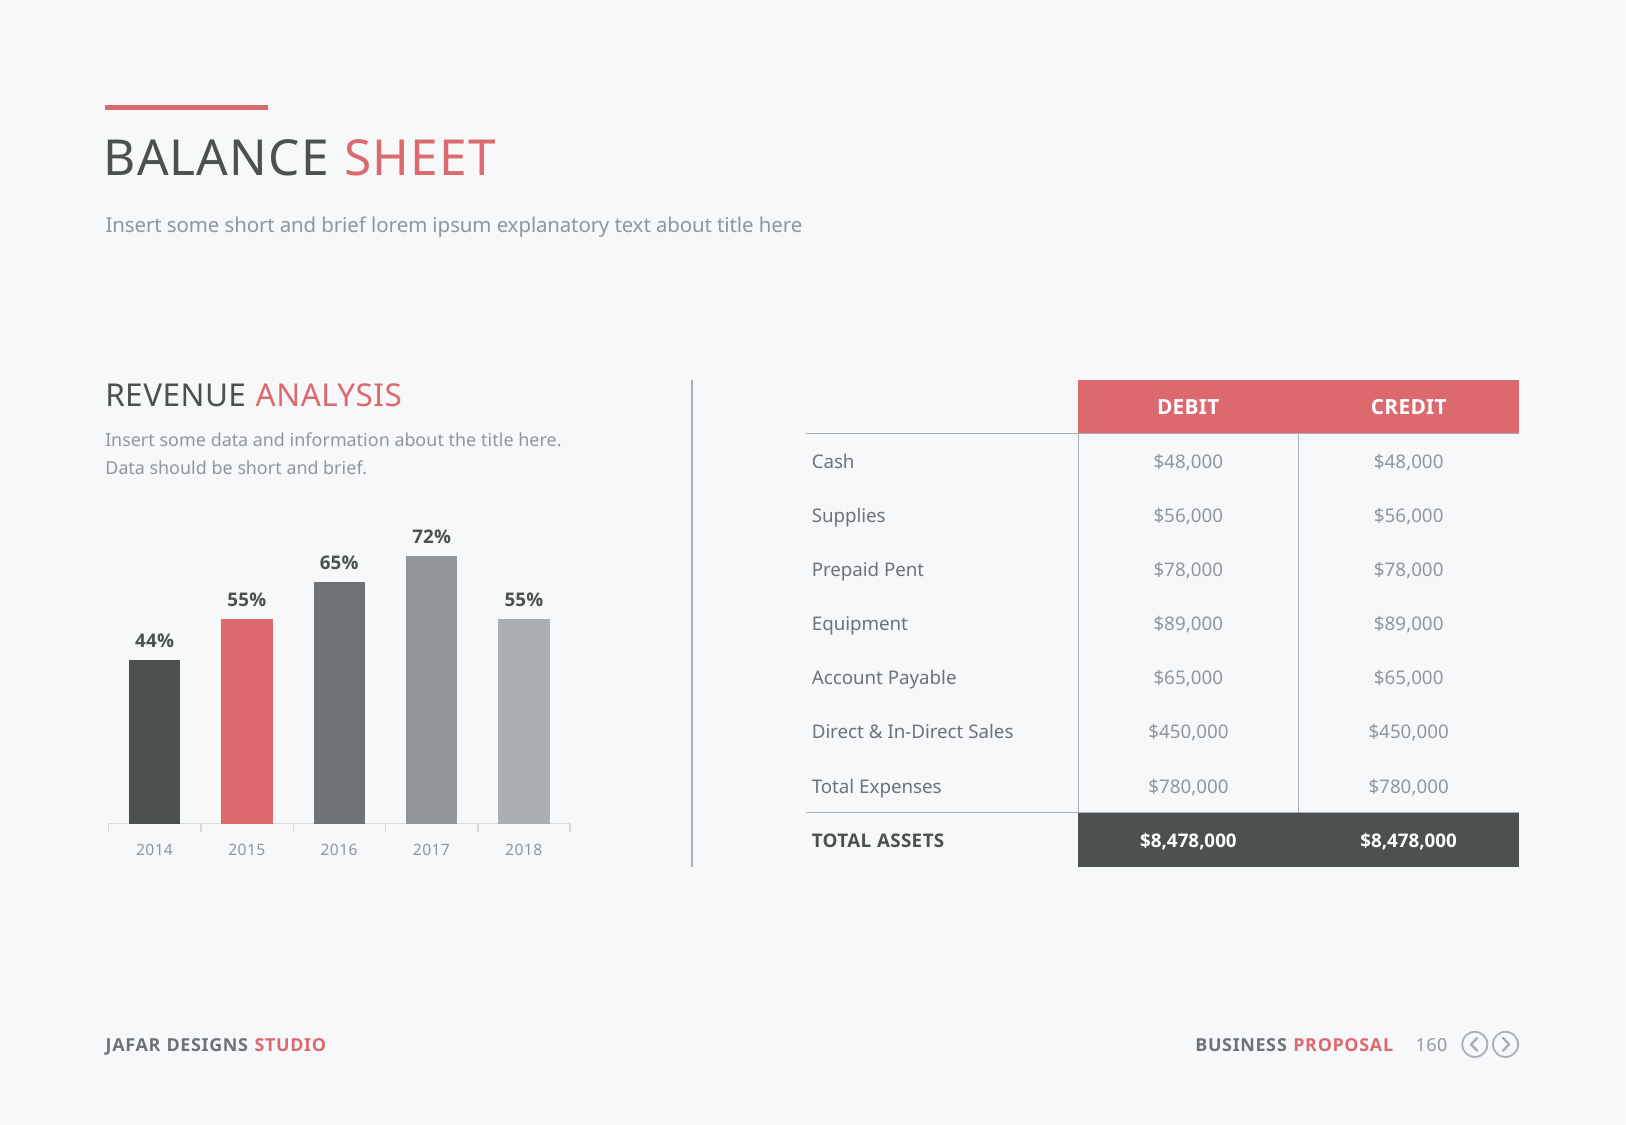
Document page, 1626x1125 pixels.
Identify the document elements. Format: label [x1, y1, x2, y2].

table_cell [806, 434, 1078, 812]
table_cell [806, 813, 1519, 867]
list [105, 209, 1519, 241]
list [103, 125, 1518, 188]
table_header [806, 380, 1519, 433]
chart [99, 518, 580, 868]
text_box [105, 374, 585, 480]
table_cell [1299, 434, 1519, 812]
table_cell [1079, 434, 1298, 812]
